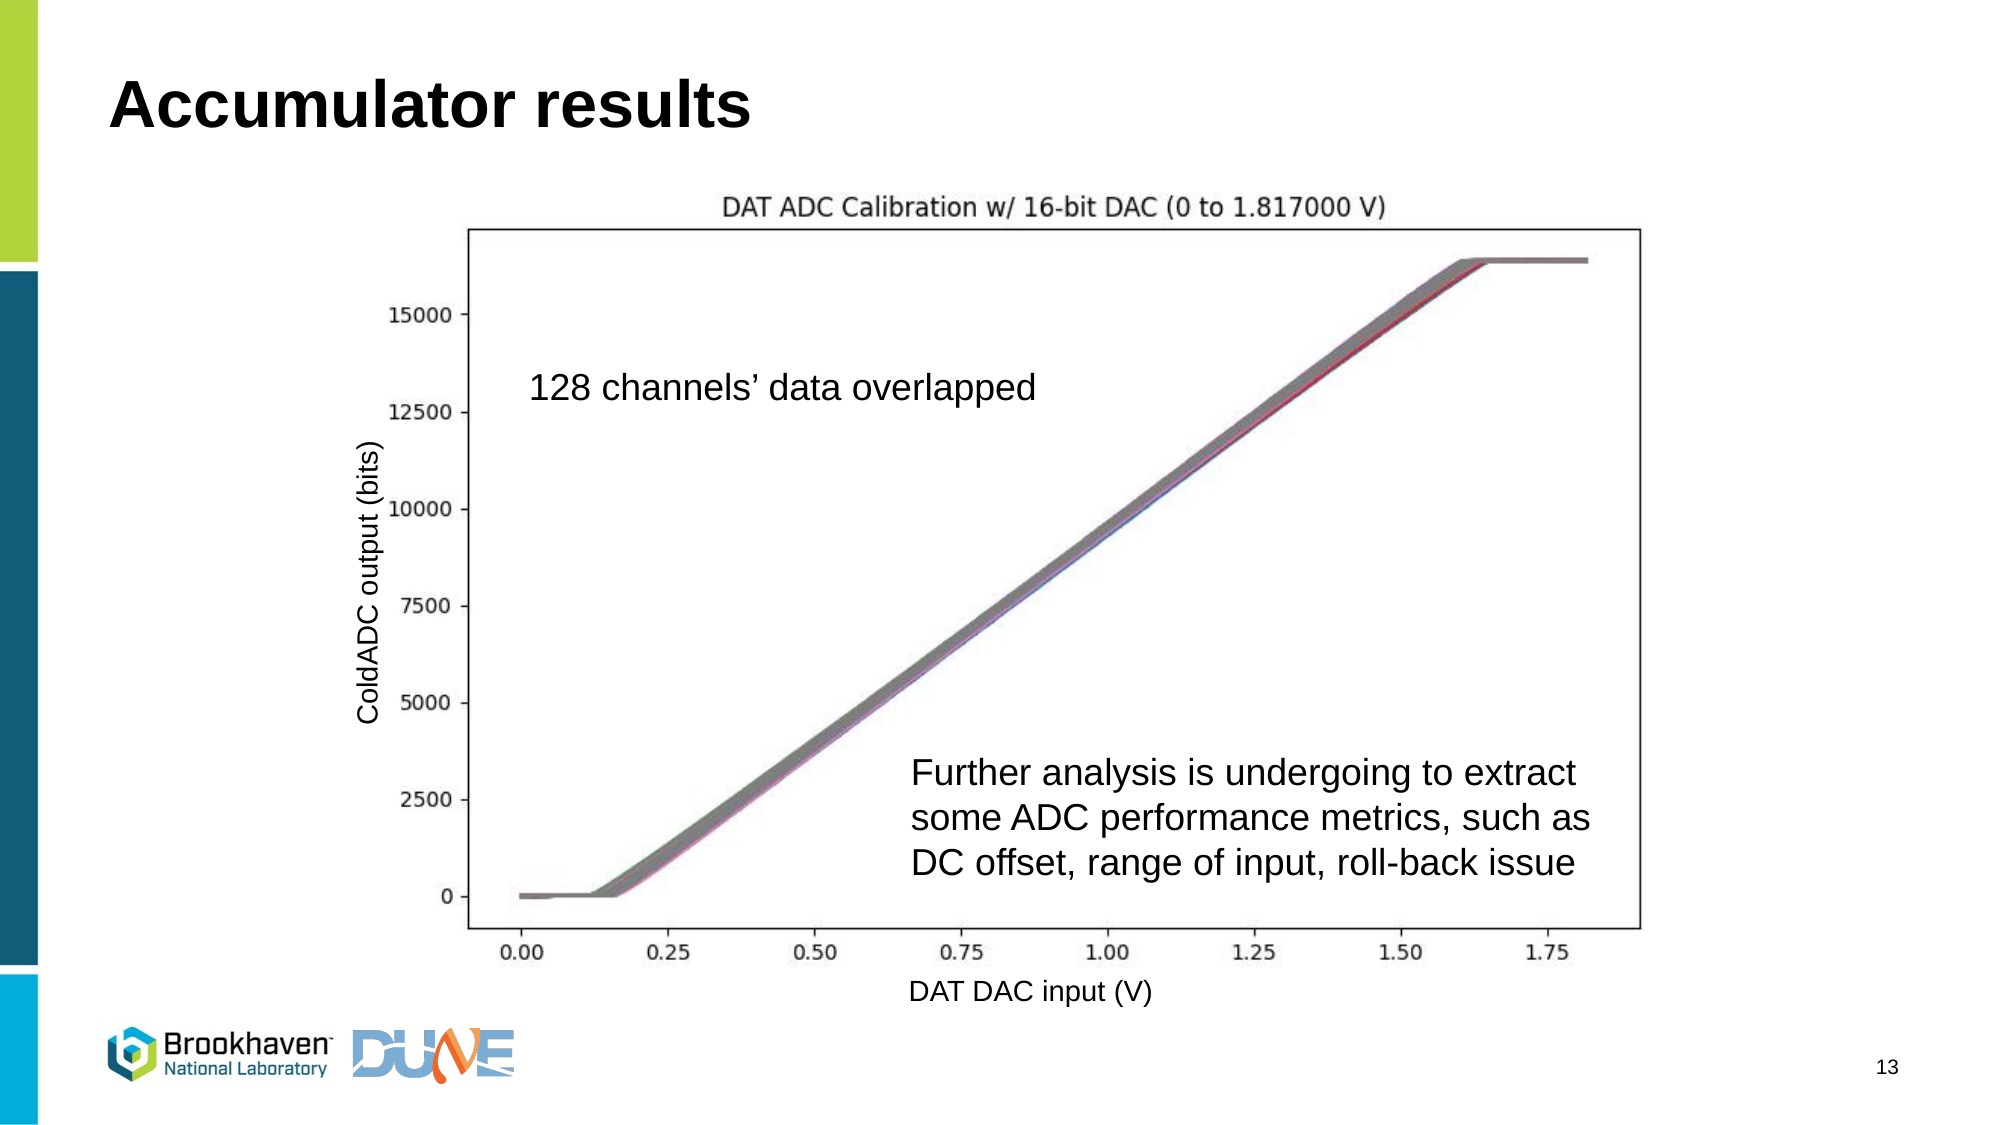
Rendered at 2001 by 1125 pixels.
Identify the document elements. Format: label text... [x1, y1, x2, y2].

title Accumulator results [93, 59, 1907, 152]
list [279, 120, 1791, 1028]
slide_number 13 [1835, 1036, 1907, 1097]
picture [0, 0, 2001, 1125]
